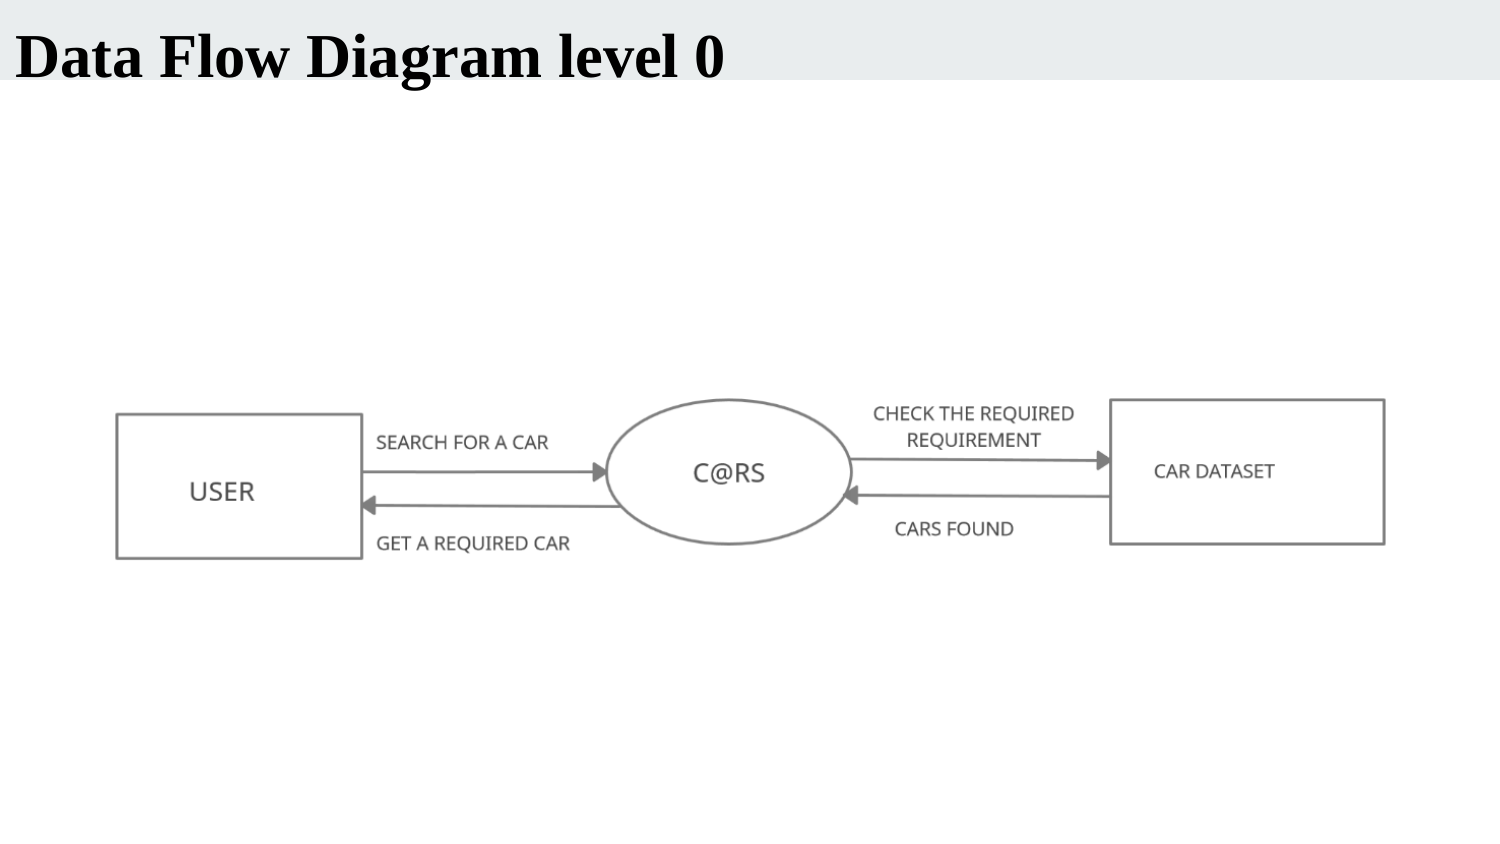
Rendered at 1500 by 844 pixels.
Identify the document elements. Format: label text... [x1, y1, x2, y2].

title Data Flow Diagram level 0 [0, 0, 1340, 151]
picture [87, 238, 1413, 631]
